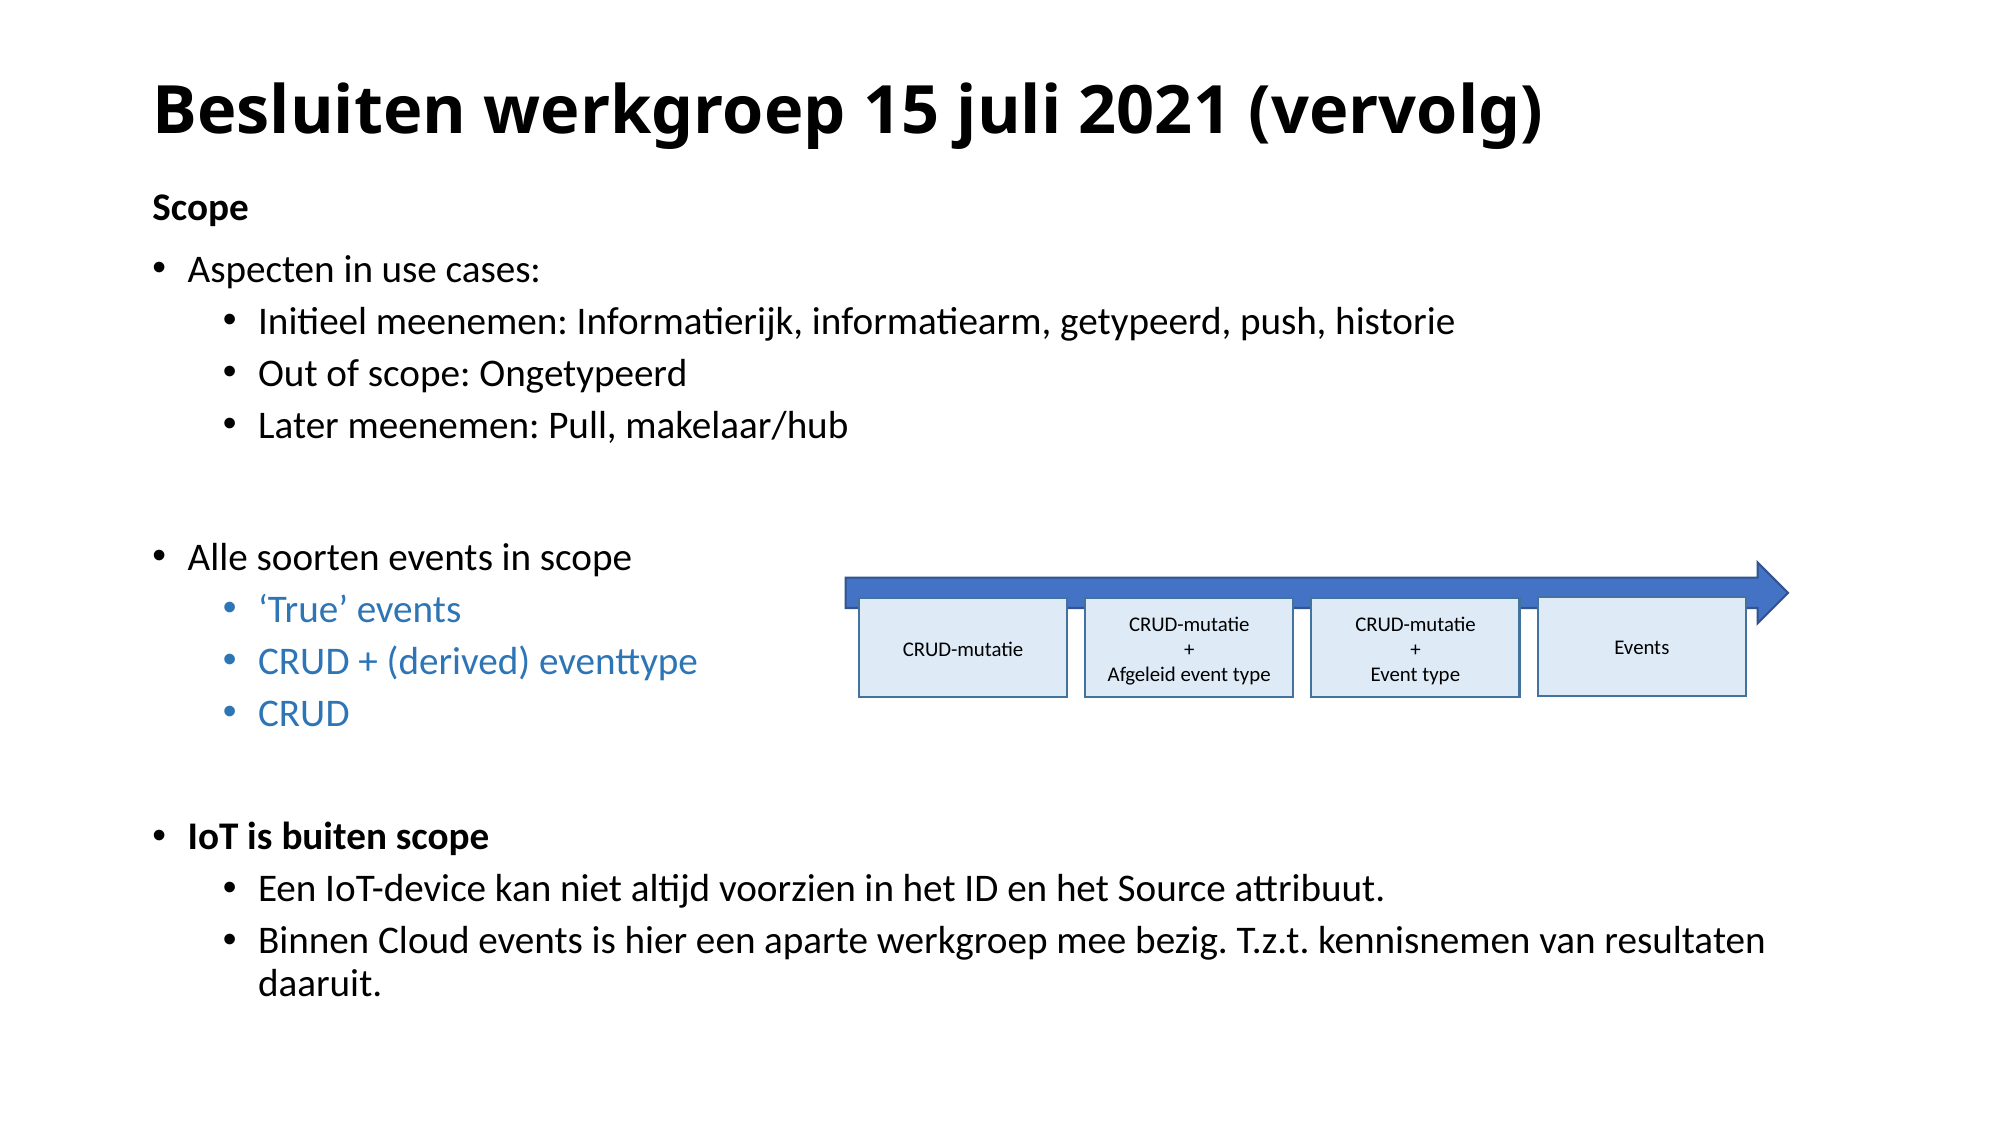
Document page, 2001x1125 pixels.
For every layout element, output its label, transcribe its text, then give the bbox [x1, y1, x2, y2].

title Besluiten werkgroep 15 juli 2021 (vervolg) [137, 59, 1863, 164]
list Scope Aspecten in use cases: Initieel meenemen: Informatierijk, informatiearm, getypeerd, push, historie Out of scope: Ongetypeerd Later meenemen: Pull, makelaar/hub Alle soorten events in scope ‘True’ events CRUD + (derived) eventtype CRUD IoT is buiten scope Een IoT-device kan niet altijd voorzien in het ID en het Source attribuut. Binnen Cloud events is hier een aparte werkgroep mee bezig. T.z.t. kennisnemen van resultaten daaruit. [137, 178, 1863, 1014]
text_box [845, 562, 1788, 698]
